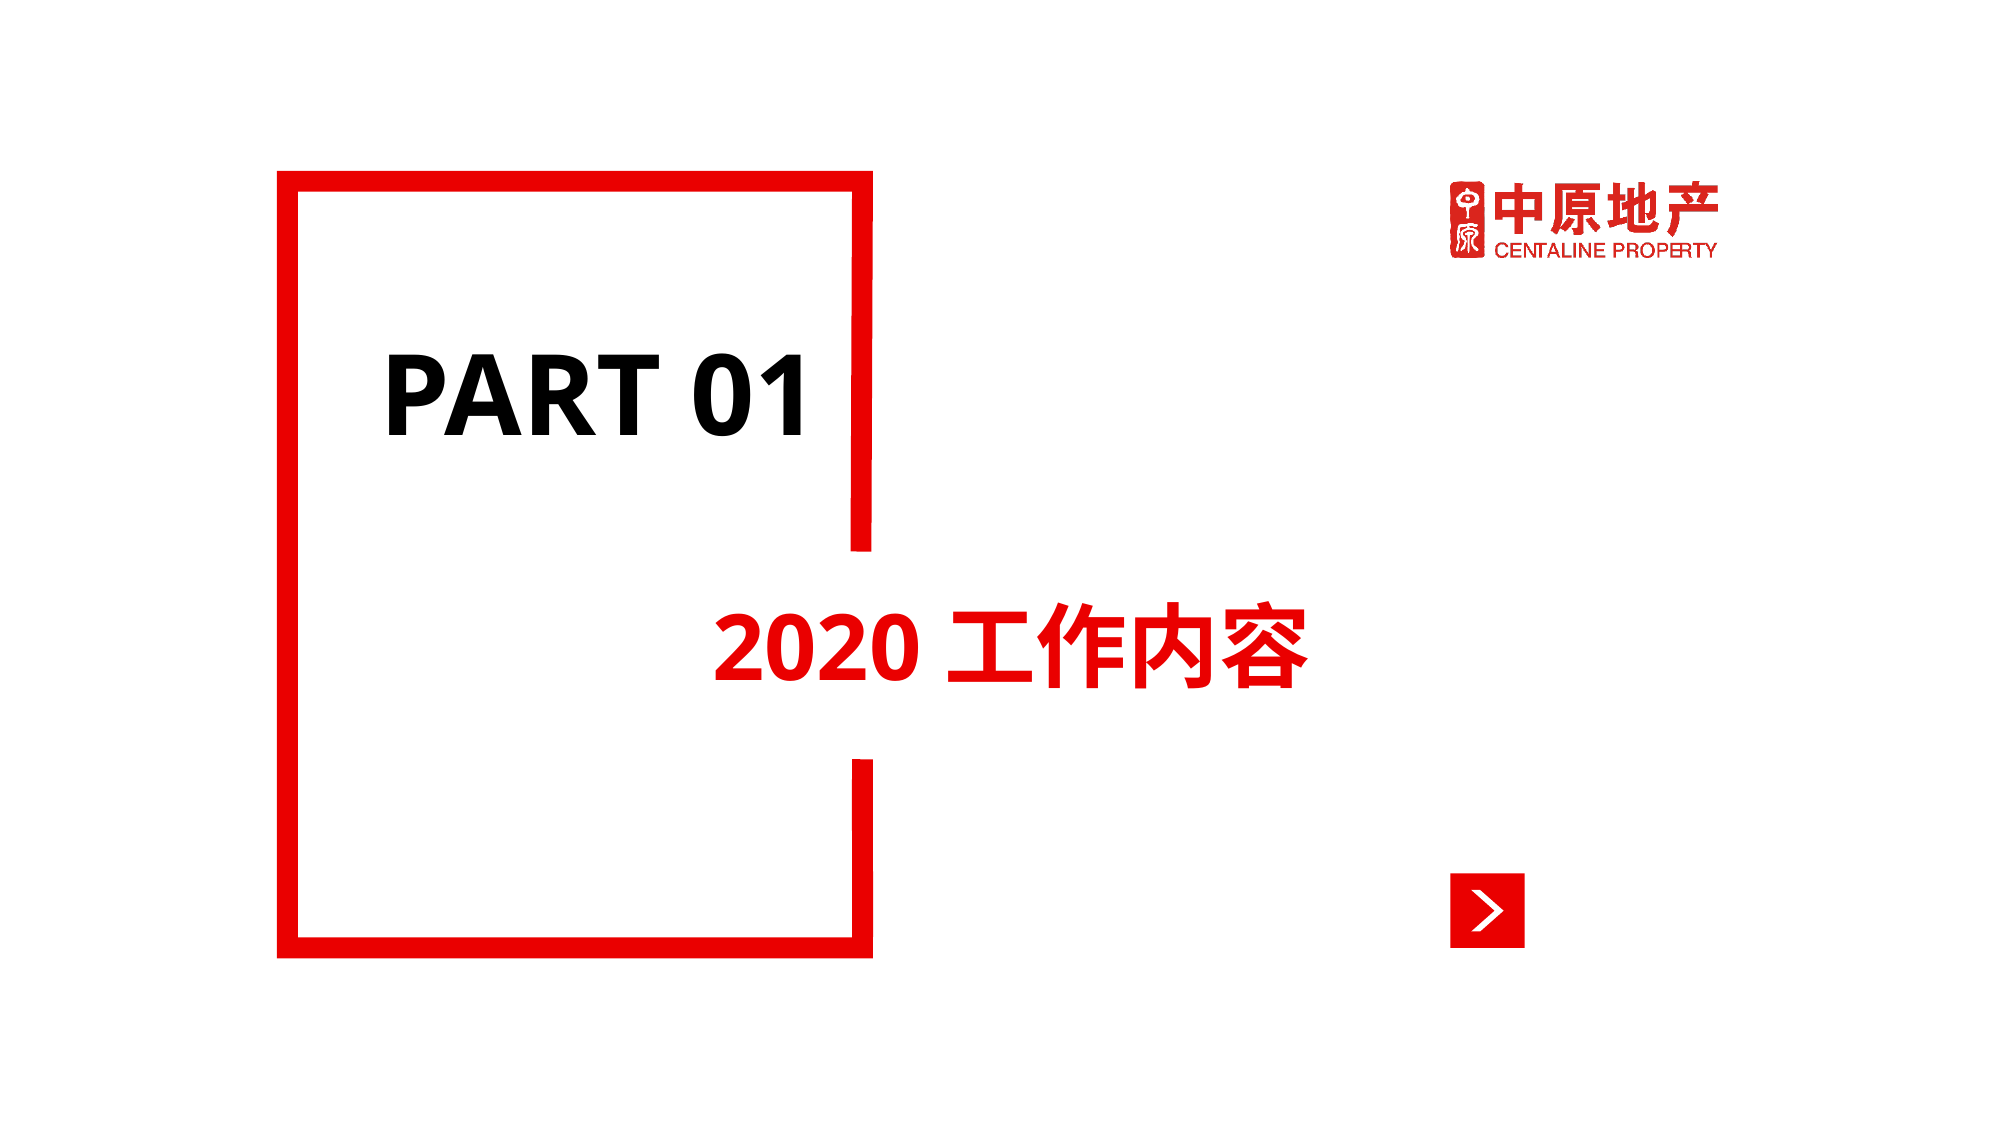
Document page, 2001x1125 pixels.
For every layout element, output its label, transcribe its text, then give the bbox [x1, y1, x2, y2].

text_box 2020工作内容 [697, 581, 1504, 706]
text_box [286, 180, 864, 949]
text_box PART 01 [364, 315, 1097, 466]
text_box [1450, 873, 1525, 948]
picture [1450, 181, 1718, 258]
